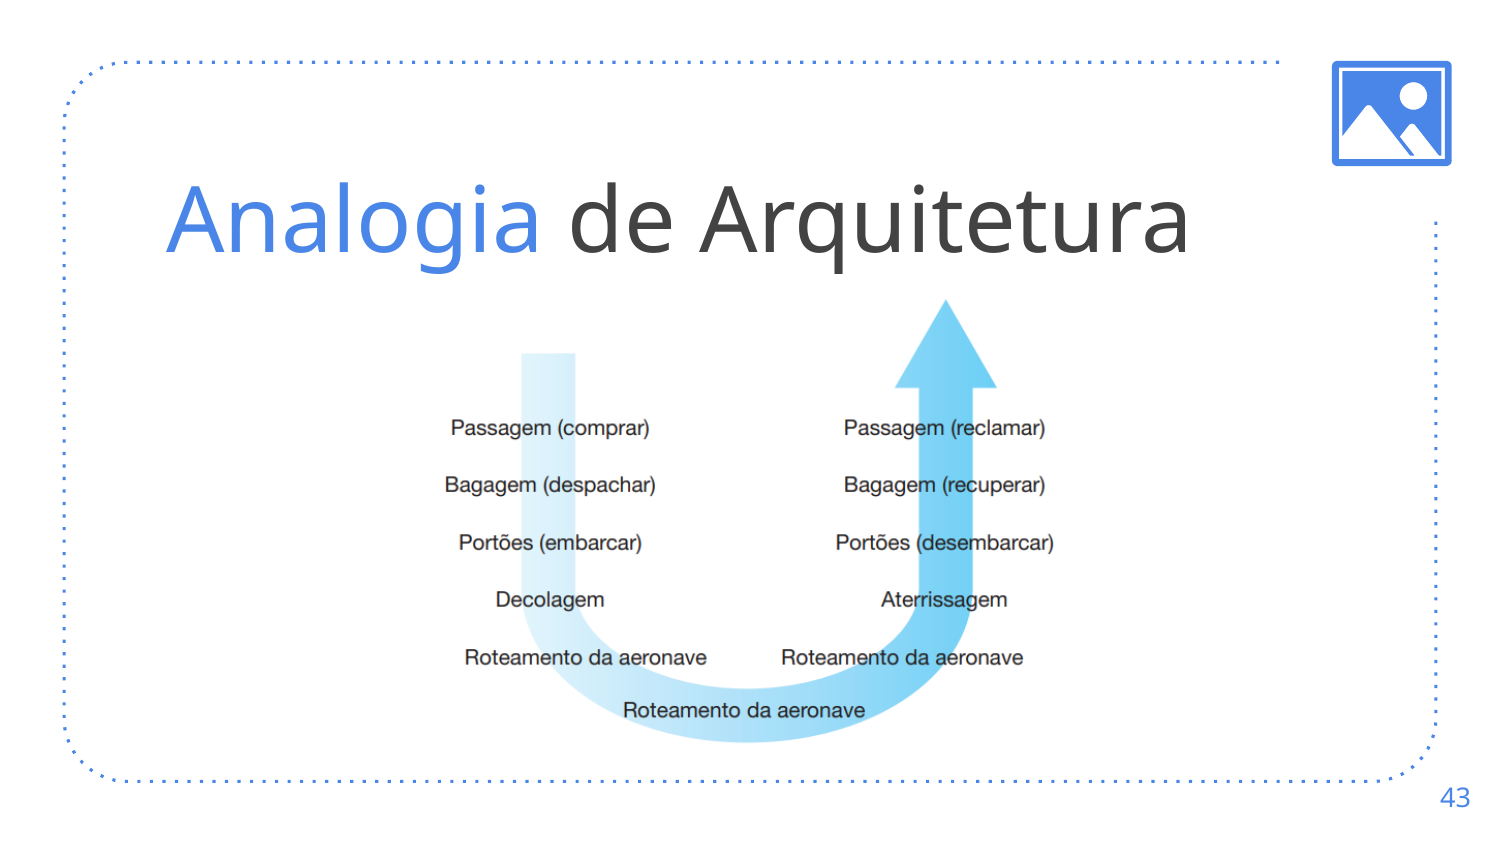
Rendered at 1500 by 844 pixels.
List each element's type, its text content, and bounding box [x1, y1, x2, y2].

slide_number ‹#› [1411, 753, 1500, 844]
title Analogia de Arquitetura [151, 146, 1278, 287]
picture [440, 286, 1060, 766]
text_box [1331, 60, 1452, 167]
